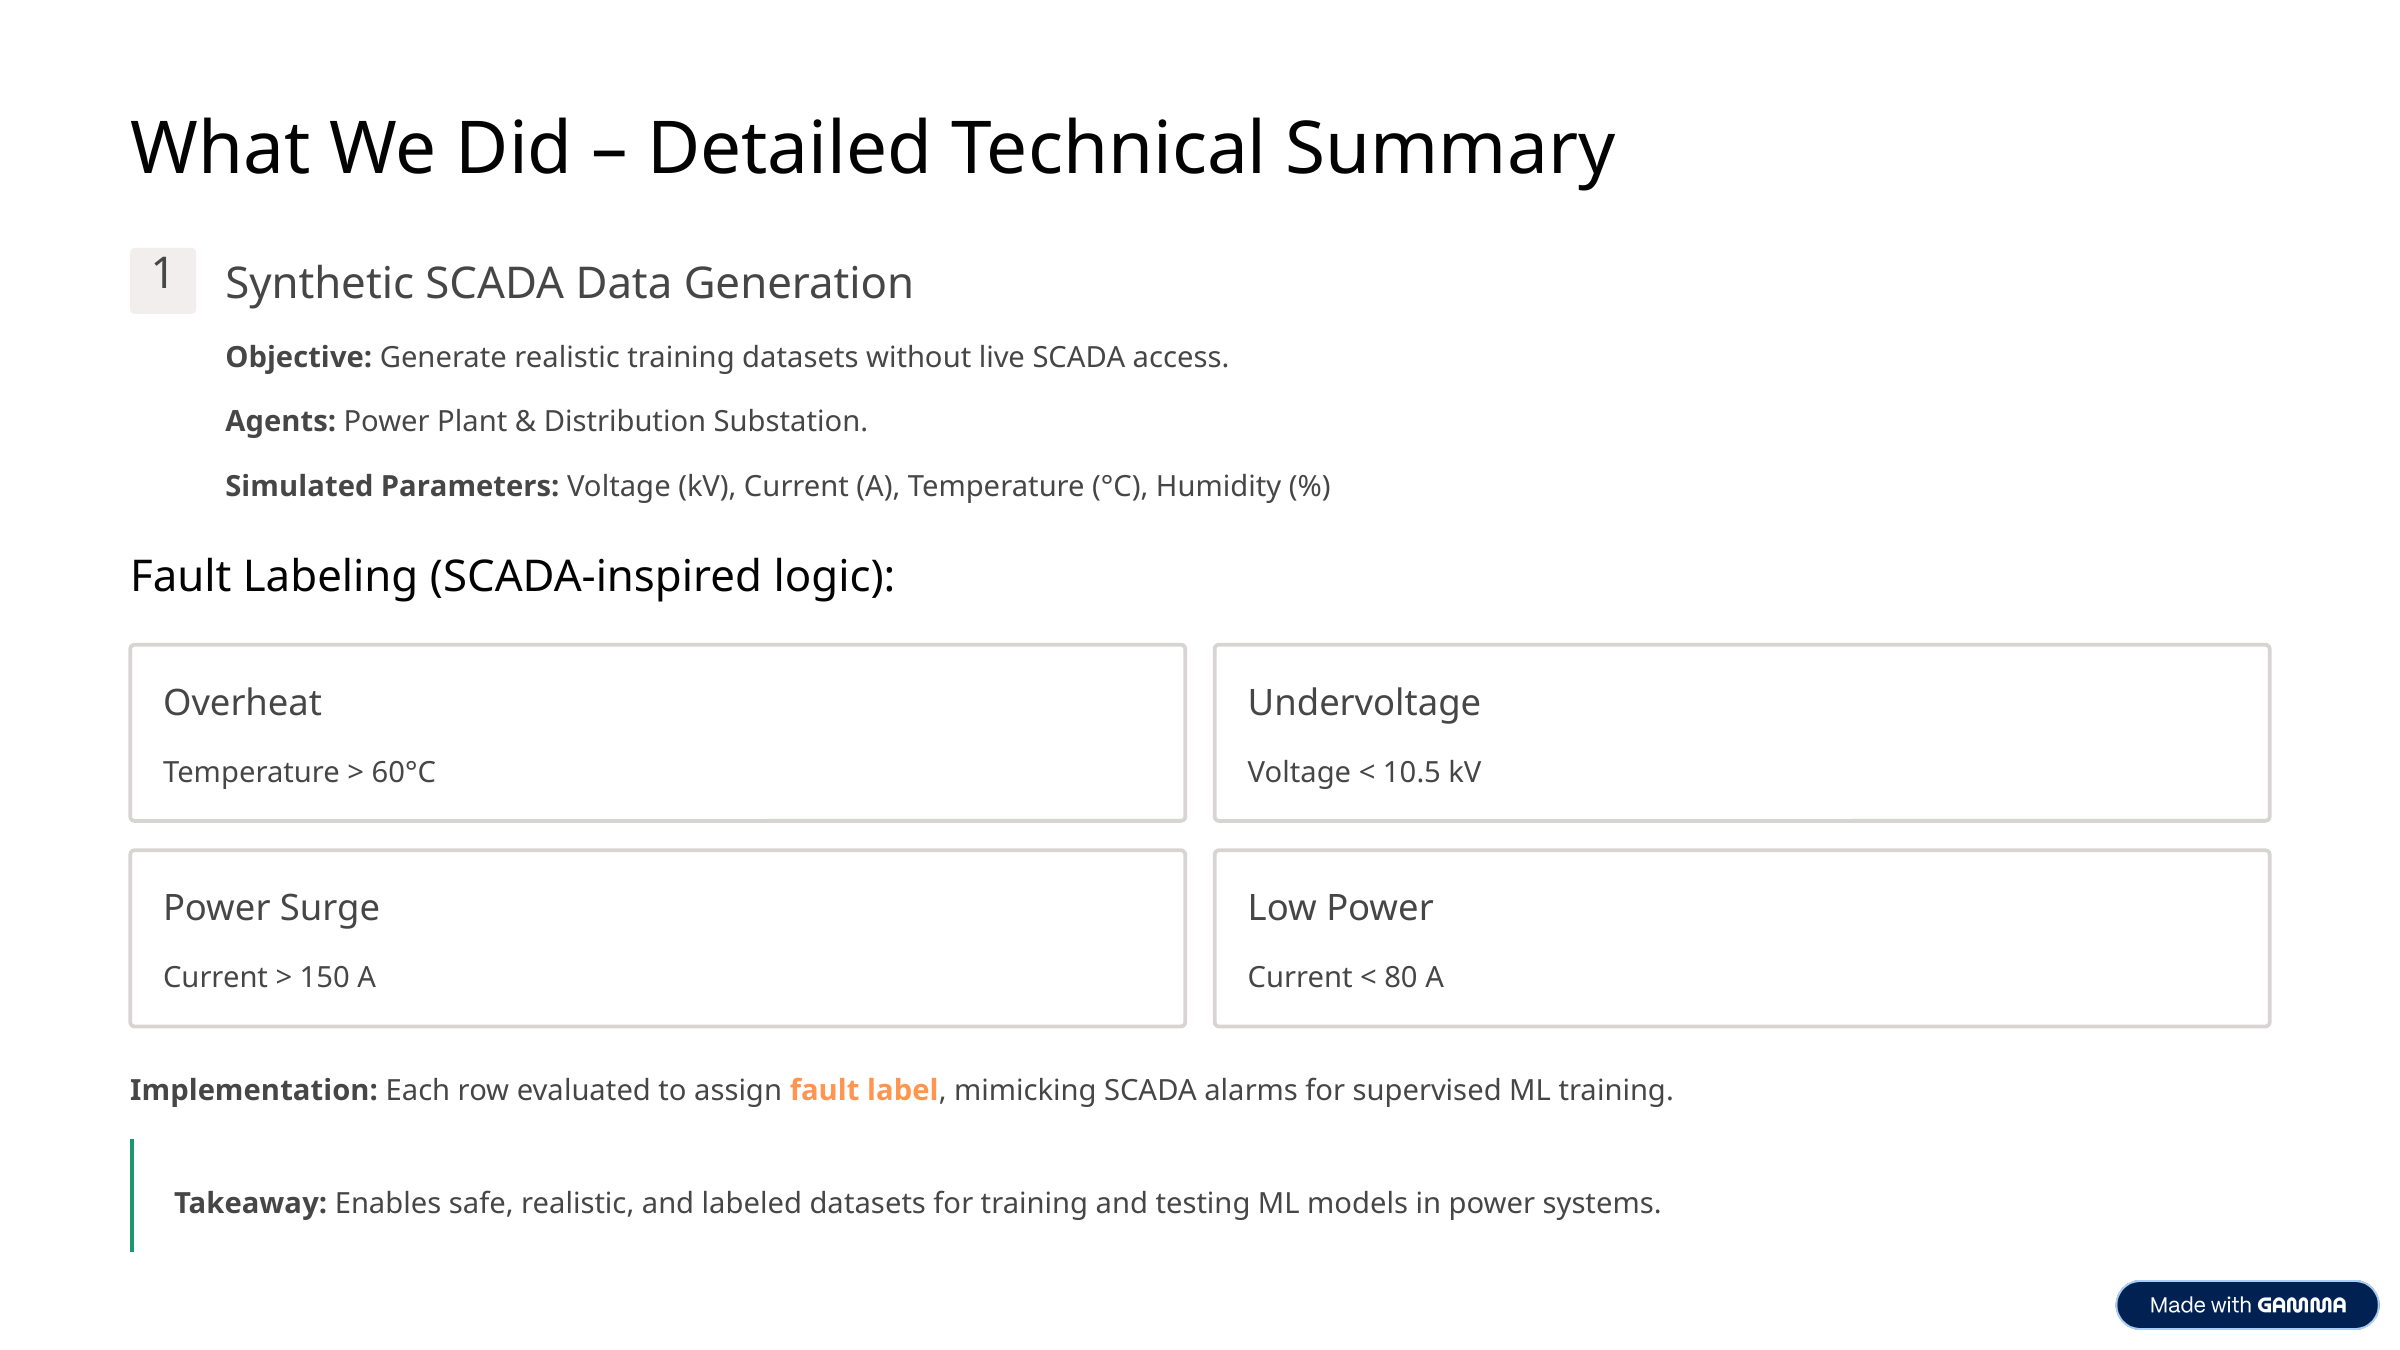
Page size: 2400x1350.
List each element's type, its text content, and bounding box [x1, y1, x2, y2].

text_box Simulated Parameters: Voltage (kV), Current (A), Temperature (°C), Humidity (%) [225, 454, 2270, 502]
text_box [1214, 850, 2270, 1027]
text_box Current > 150 A [163, 946, 1153, 994]
text_box Agents: Power Plant & Distribution Substation. [225, 390, 2270, 438]
text_box Temperature > 60°C [163, 740, 1153, 788]
text_box Undervoltage [1247, 677, 1614, 724]
text_box [130, 644, 1186, 821]
text_box Power Surge [163, 883, 530, 929]
text_box Implementation: Each row evaluated to assign fault label, mimicking SCADA alarms for supervised ML training. [130, 1059, 2270, 1107]
text_box Voltage < 10.5 kV [1247, 740, 2237, 788]
text_box Synthetic SCADA Data Generation [225, 253, 949, 309]
picture [2106, 1271, 2389, 1339]
text_box [130, 1139, 134, 1252]
text_box Takeaway: Enables safe, realistic, and labeled datasets for training and testing ML models in power systems. [174, 1172, 2270, 1220]
text_box What We Did – Detailed Technical Summary [130, 97, 1678, 190]
text_box Overheat [163, 677, 530, 724]
text_box Objective: Generate realistic training datasets without live SCADA access. [225, 325, 2270, 373]
text_box 1 [141, 253, 186, 309]
text_box [130, 247, 197, 314]
text_box Low Power [1247, 883, 1614, 929]
text_box [130, 850, 1186, 1027]
text_box Current < 80 A [1247, 946, 2237, 994]
text_box Fault Labeling (SCADA-inspired logic): [130, 545, 934, 601]
text_box [1214, 644, 2270, 821]
